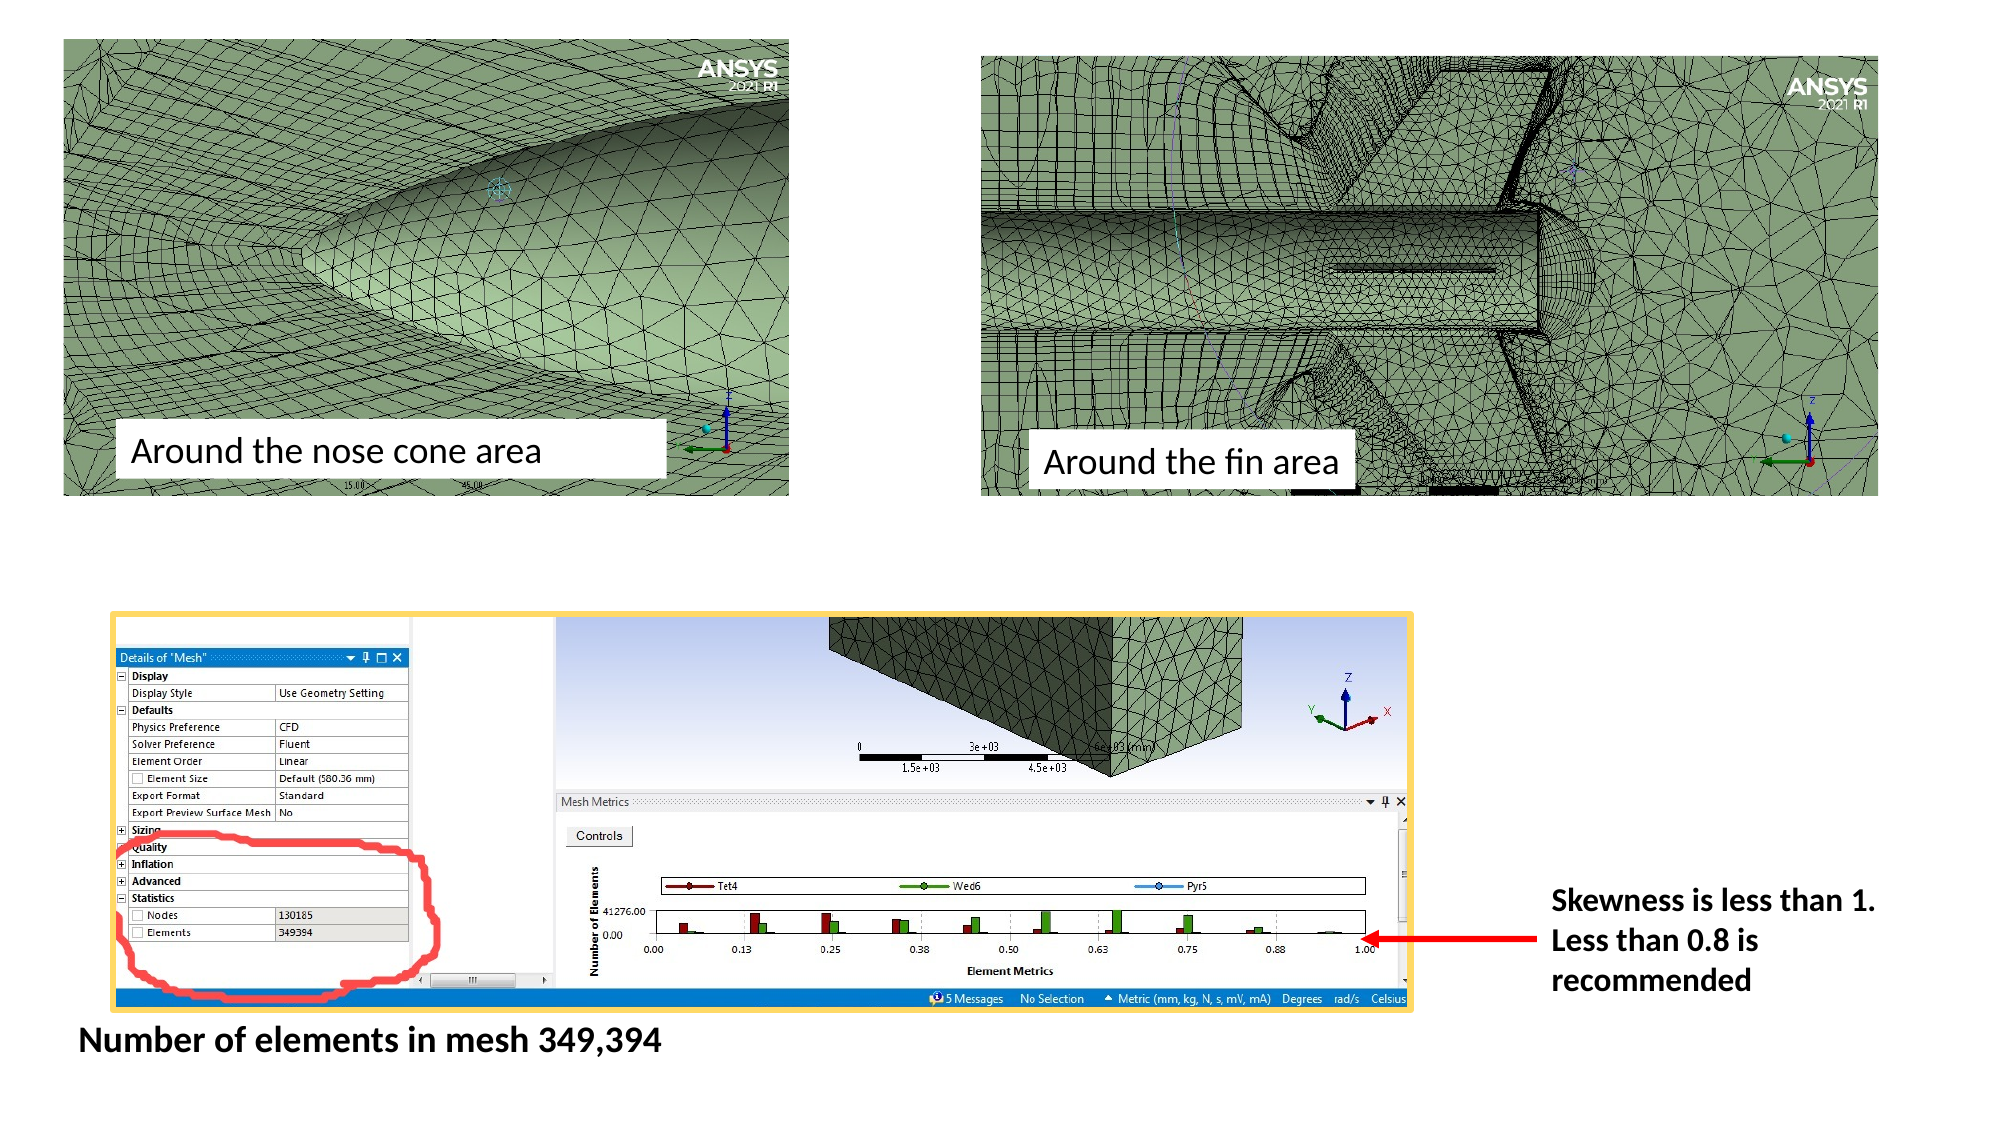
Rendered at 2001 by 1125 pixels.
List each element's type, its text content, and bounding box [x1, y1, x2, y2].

picture [63, 38, 789, 496]
text_box Skewness is less than 1. Less than 0.8 is recommended [1536, 870, 1981, 1006]
picture [115, 617, 1408, 1008]
text_box Number of elements in mesh 349,394 [63, 1007, 732, 1067]
picture [980, 55, 1879, 496]
